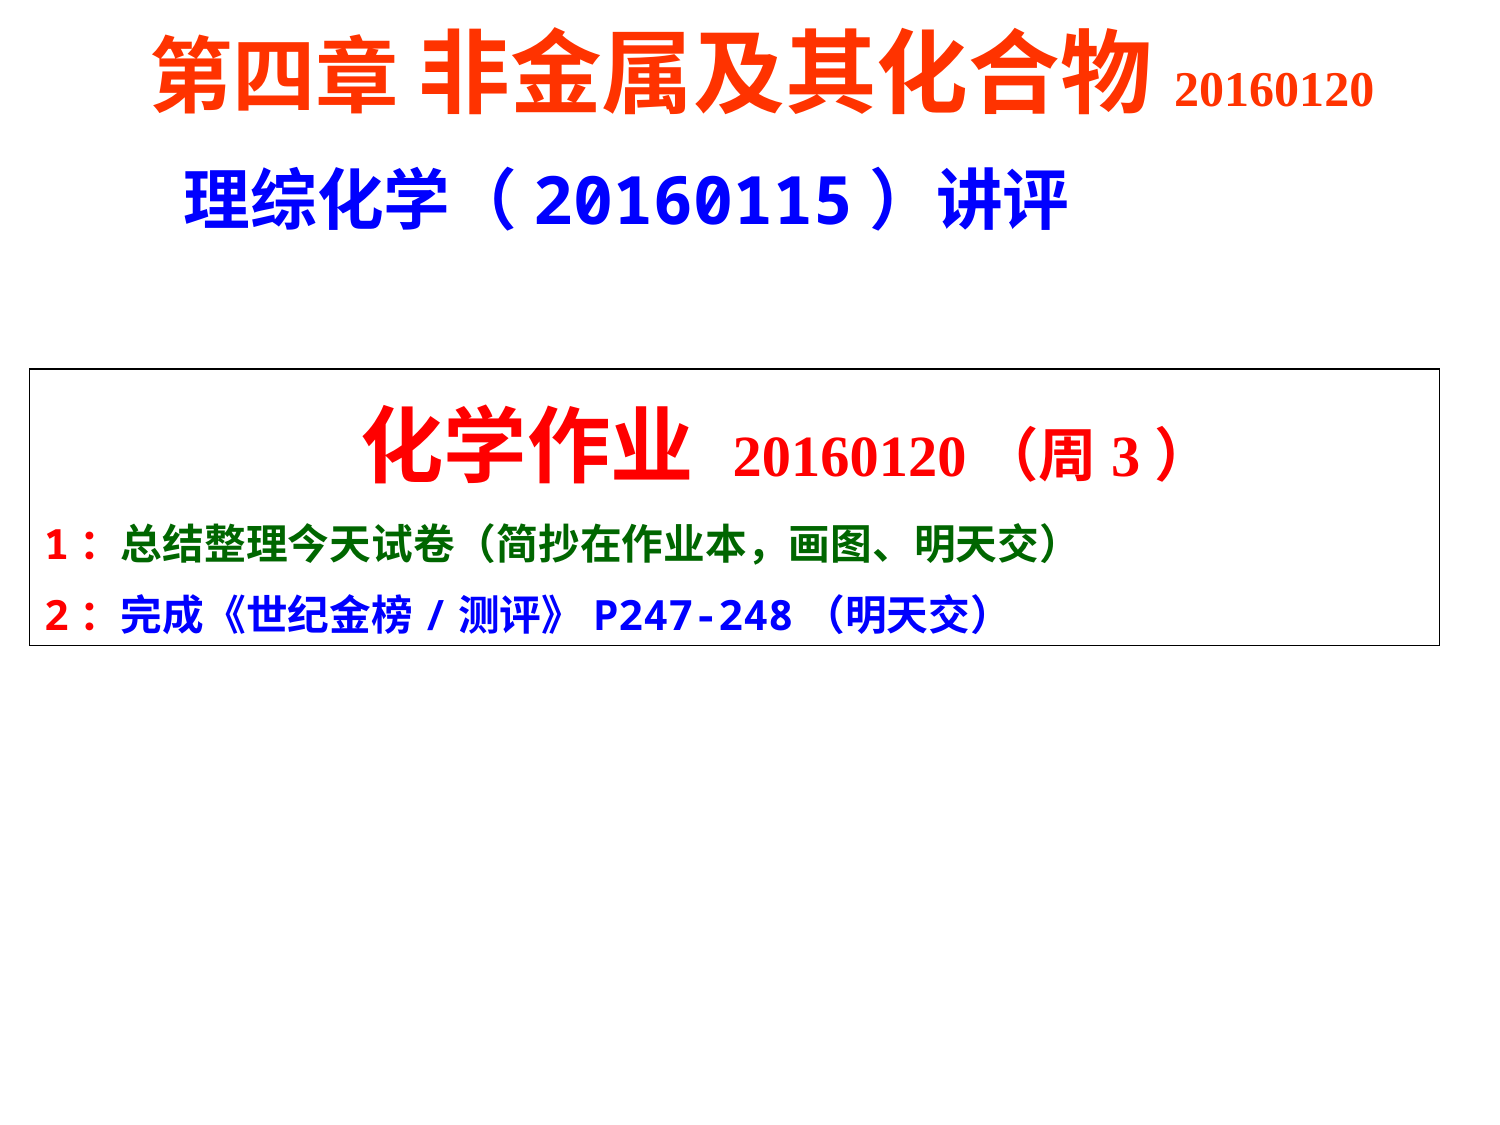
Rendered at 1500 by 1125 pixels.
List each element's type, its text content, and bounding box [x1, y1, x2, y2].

text_box 第四章 非金属及其化合物20160120 理综化学（20160115）讲评 [76, 7, 1436, 246]
text_box 化学作业 20160120（周3） 1：总结整理今天试卷（简抄在作业本，画图、明天交） 2：完成《世纪金榜/测评》P247-248（明天交） [29, 369, 1440, 646]
